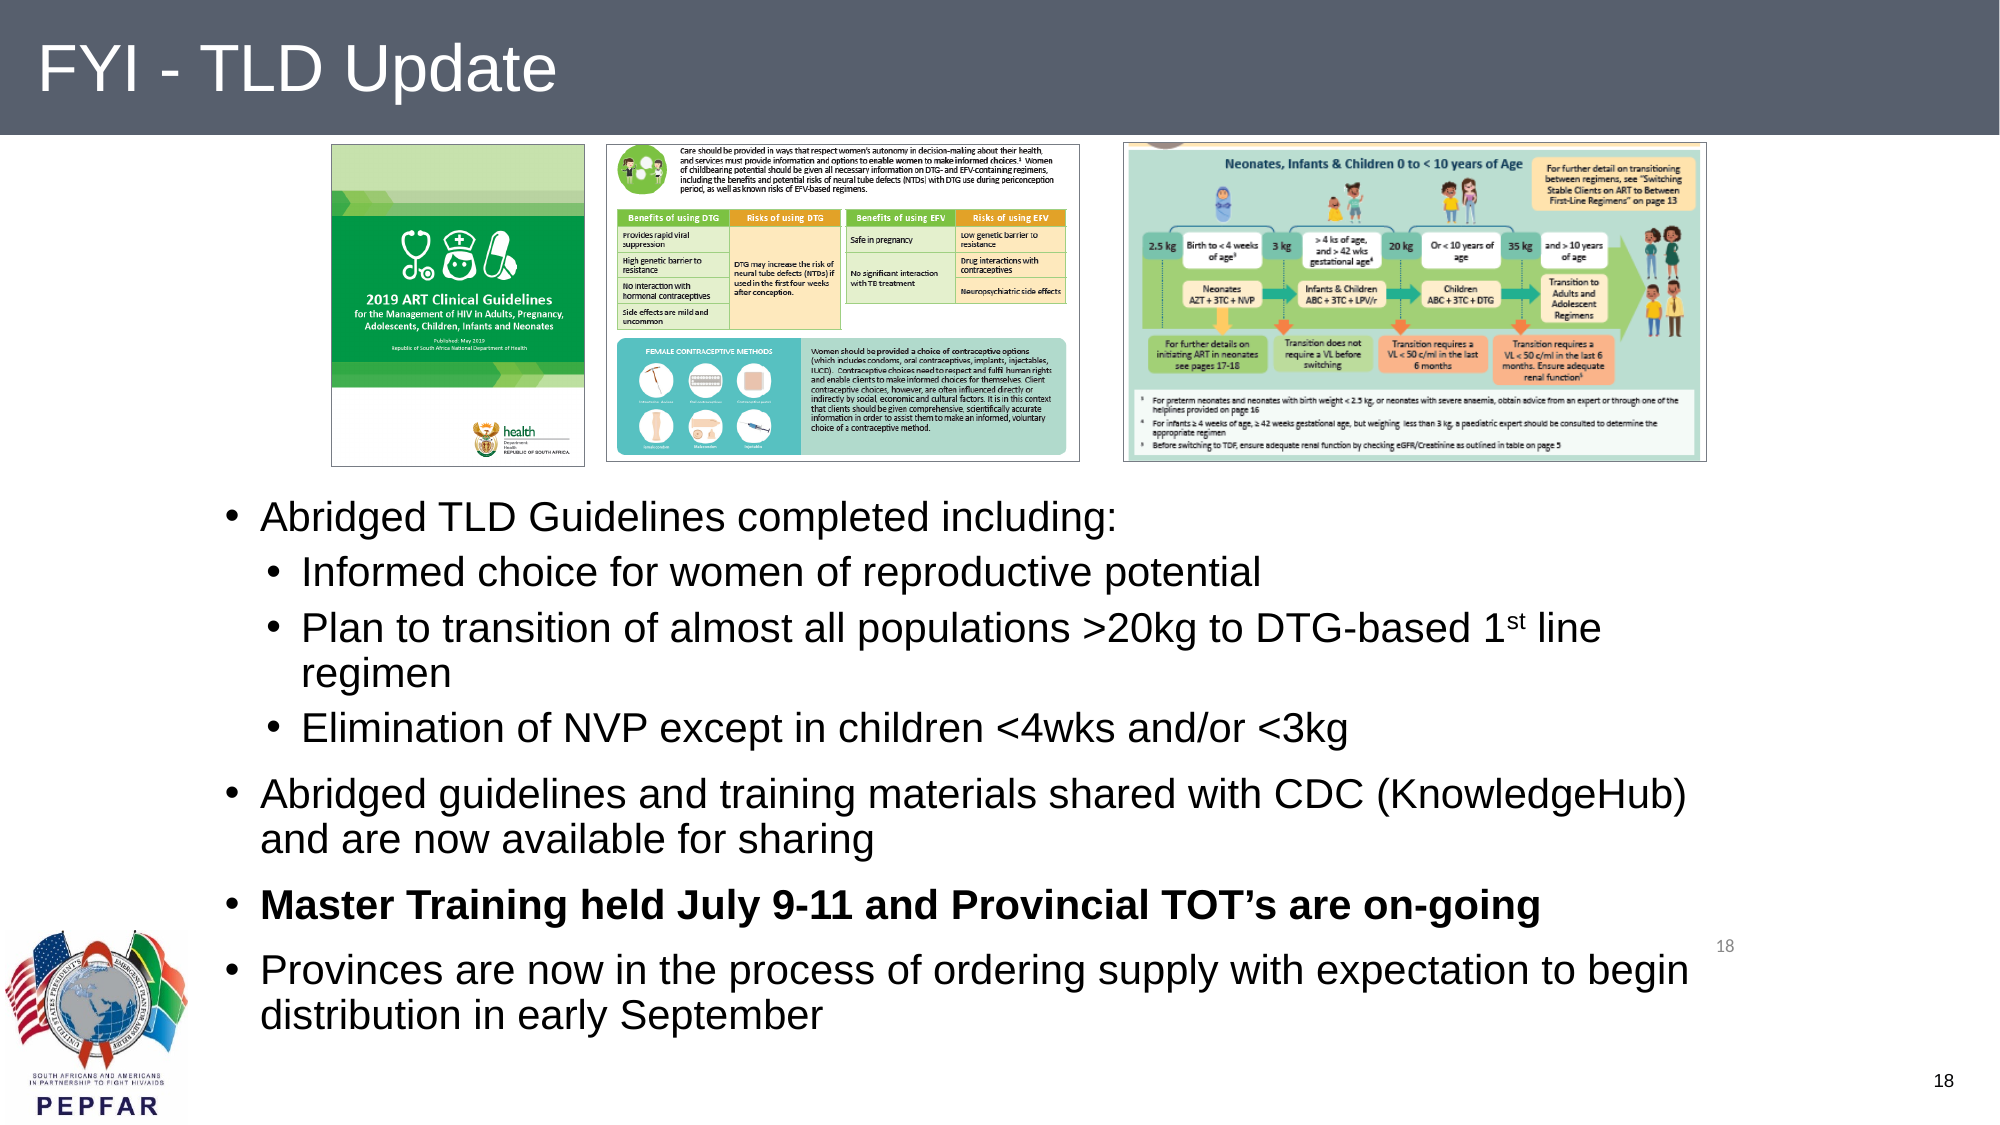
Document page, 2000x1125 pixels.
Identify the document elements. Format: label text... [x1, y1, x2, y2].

list FYI - TLD Update [37, 33, 1955, 109]
picture [1123, 142, 1707, 462]
list Abridged TLD Guidelines completed including: Informed choice for women of reproductive potential Plan to transition of almost all populations >20kg to DTG-based 1st line regimen Elimination of NVP except in children <4wks and/or <3kg Abridged guidelines and training materials shared with CDC (KnowledgeHub) and are now available for sharing Master Training held July 9-11 and Provincial TOT’s are on-going Provinces are now in the process of ordering supply with expectation to begin distribution in early September [224, 495, 1717, 1045]
slide_number 18 [1412, 922, 1750, 968]
picture [5, 930, 188, 1125]
picture [331, 144, 585, 467]
picture [606, 144, 1080, 462]
